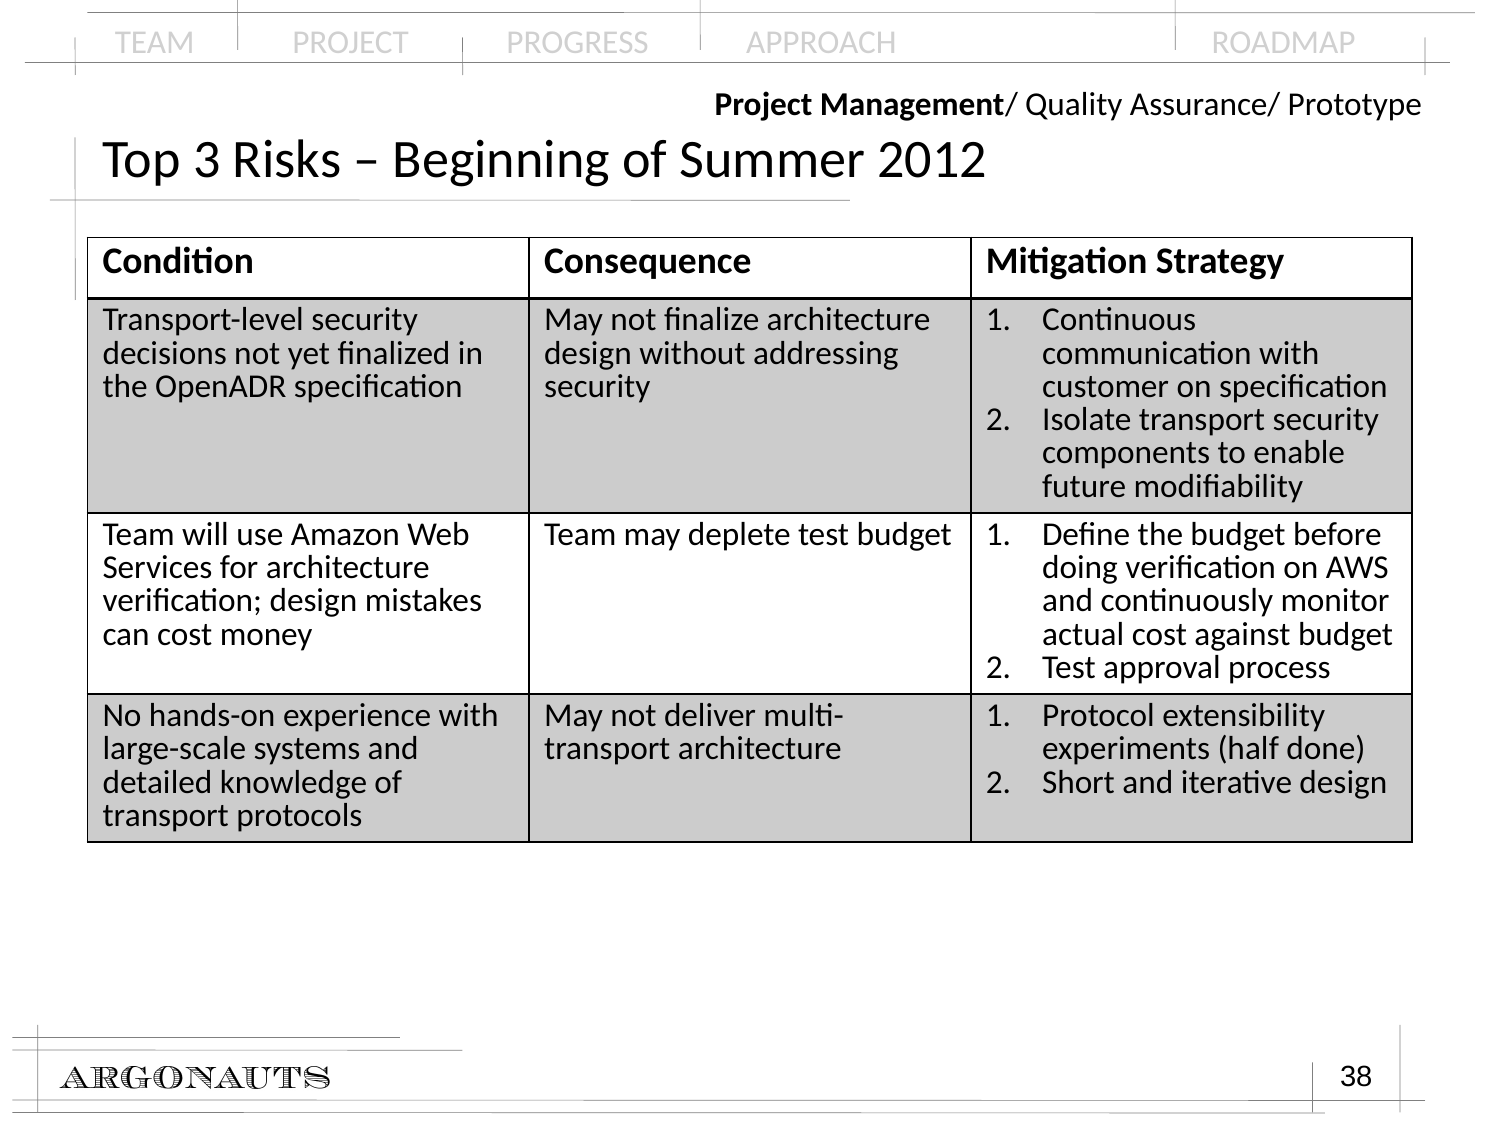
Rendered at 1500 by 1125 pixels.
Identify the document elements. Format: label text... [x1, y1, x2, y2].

table_header Mitigation Strategy [972, 238, 1411, 297]
slide_number 38 [1074, 1050, 1388, 1125]
table_cell Protocol extensibility experiments (half done) Short and iterative design [972, 695, 1411, 841]
text_box Project Management/ Quality Assurance/ Prototype [699, 74, 1500, 130]
table_cell No hands-on experience with large-scale systems and detailed knowledge of transport protocols [88, 695, 528, 841]
table_cell May not deliver multi-transport architecture [530, 695, 970, 841]
table_cell Define the budget before doing verification on AWS and continuously monitor actual cost against budget Test approval process [972, 514, 1411, 693]
table_cell Team will use Amazon Web Services for architecture verification; design mistakes can cost money [88, 514, 528, 693]
table_cell Continuous communication with customer on specification Isolate transport security components to enable future modifiability [972, 300, 1411, 512]
table_cell Team may deplete test budget [530, 514, 970, 693]
table_header Condition [88, 238, 528, 297]
table_header Consequence [530, 238, 970, 297]
picture [50, 1055, 350, 1099]
table_cell Transport-level security decisions not yet finalized in the OpenADR specification [88, 300, 528, 512]
title Top 3 Risks – Beginning of Summer 2012 [87, 112, 1413, 200]
table_cell May not finalize architecture design without addressing security [530, 300, 970, 512]
